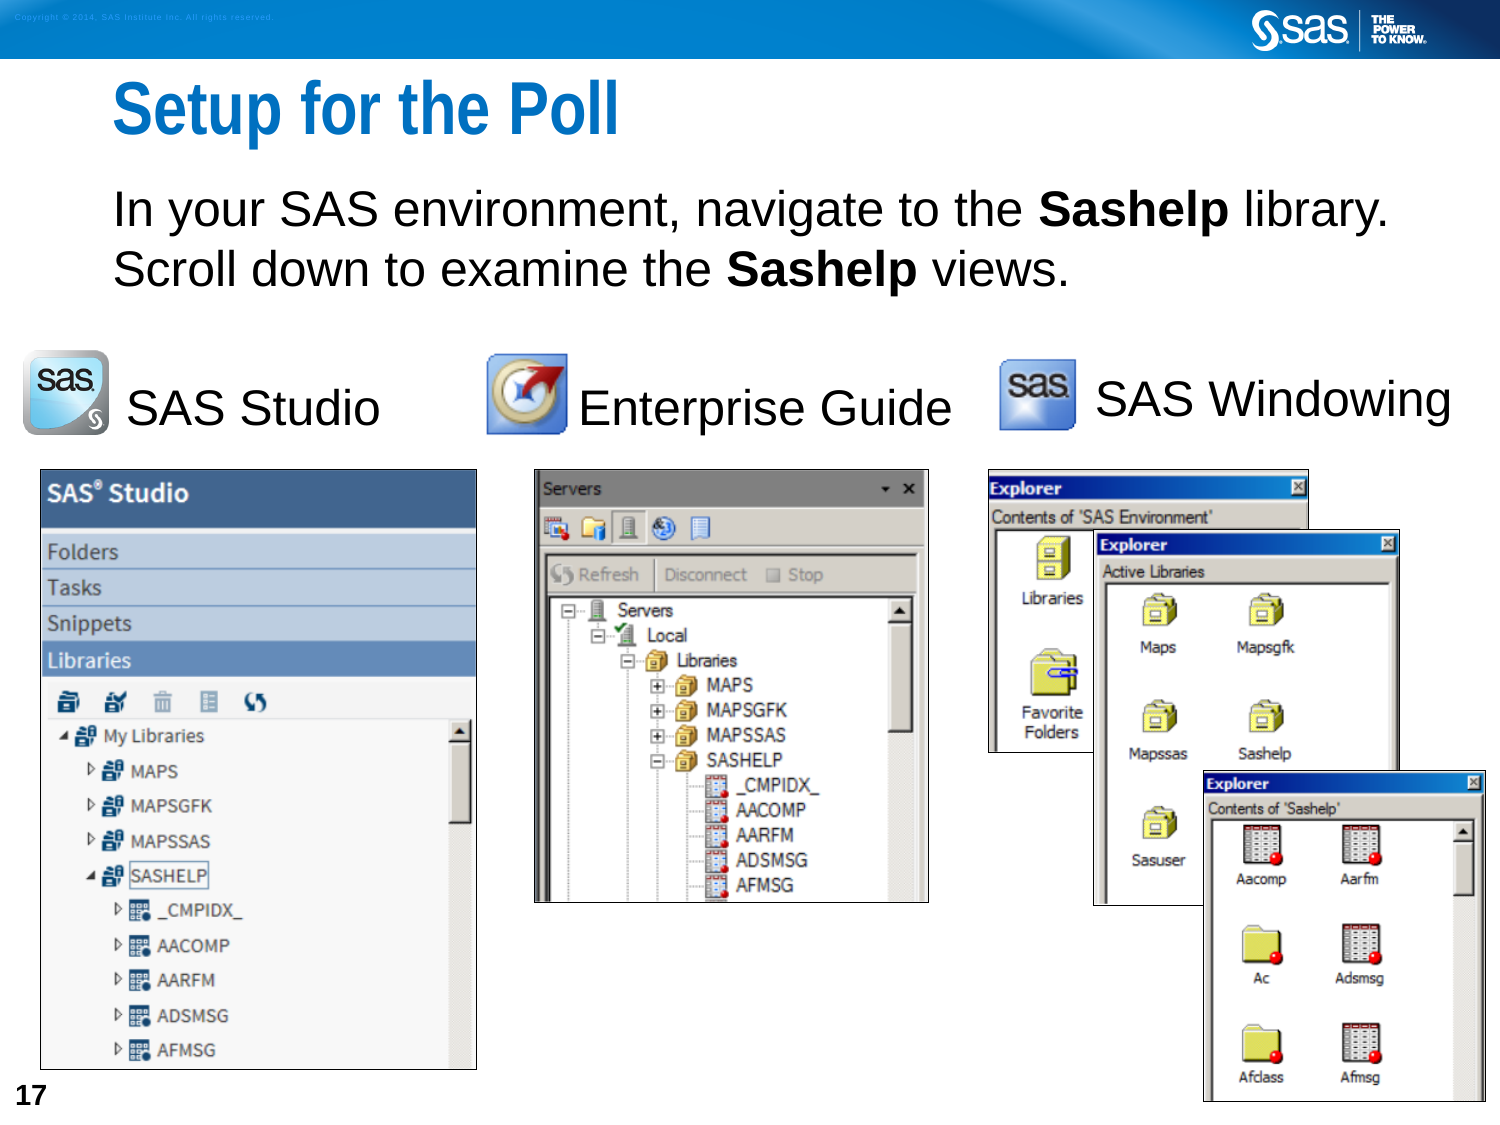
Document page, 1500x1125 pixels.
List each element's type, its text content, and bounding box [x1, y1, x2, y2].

text_box SAS Studio [108, 367, 472, 443]
picture [23, 350, 109, 435]
text_box Enterprise Guide [578, 367, 968, 443]
picture [0, 0, 1500, 59]
picture [482, 350, 574, 441]
picture [533, 469, 929, 903]
text_box SAS Windowing [1084, 359, 1500, 435]
title Setup for the Poll [112, 75, 1500, 187]
list In your SAS environment, navigate to the Sashelp library. Scroll down to examine the Sashelp views. [112, 176, 1400, 876]
picture [988, 469, 1486, 1102]
picture [996, 355, 1082, 436]
picture [39, 469, 478, 1070]
